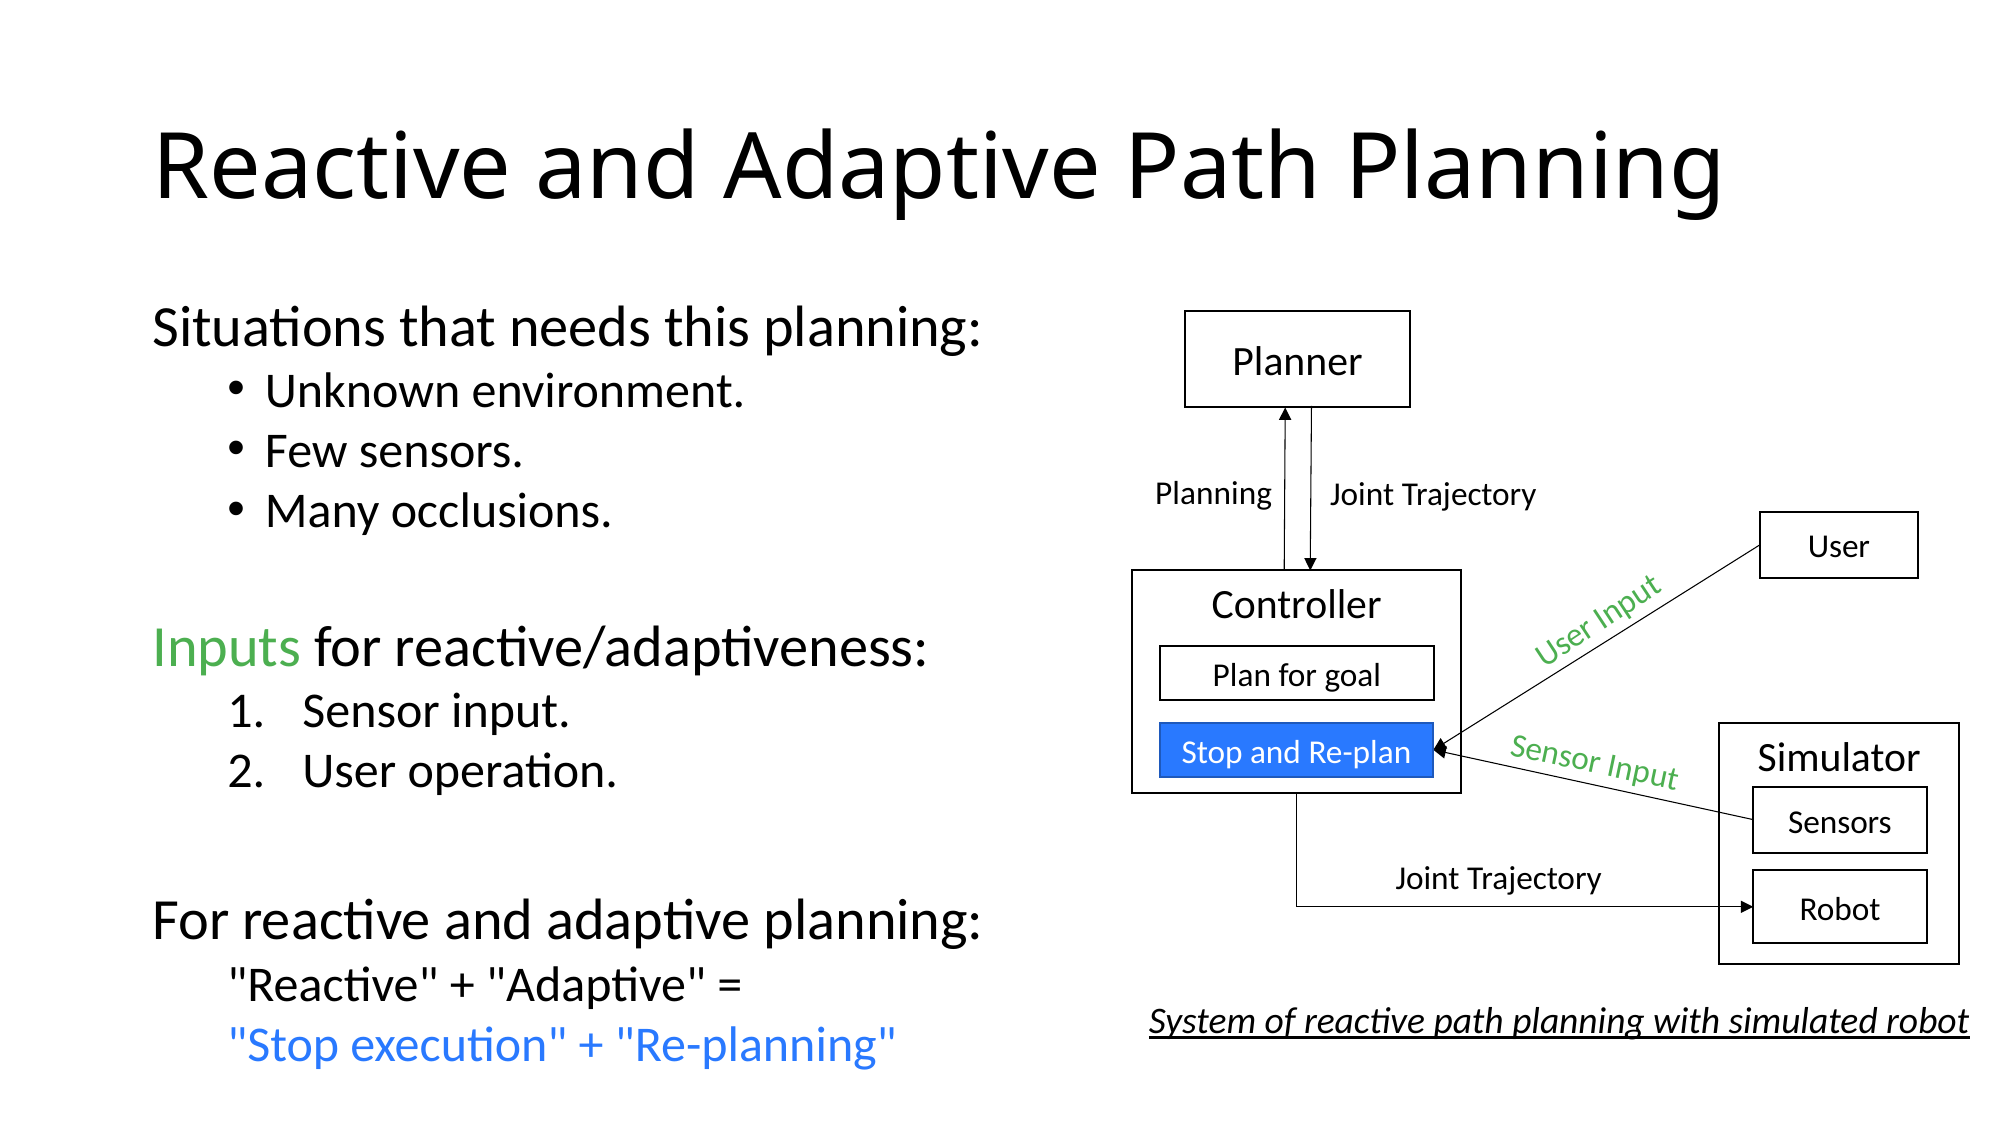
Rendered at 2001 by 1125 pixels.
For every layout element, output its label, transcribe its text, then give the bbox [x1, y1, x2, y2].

text_box System of reactive path planning with simulated robot [1123, 988, 1996, 1049]
list Situations that needs this planning: Unknown environment. Few sensors. Many occlusions. Inputs for reactive/adaptiveness: Sensor input. User operation. For reactive and adaptive planning: "Reactive" + "Adaptive" = "Stop execution" + "Re-planning" [137, 280, 1115, 1050]
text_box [1114, 310, 1960, 964]
title Reactive and Adaptive Path Planning [137, 59, 1863, 278]
